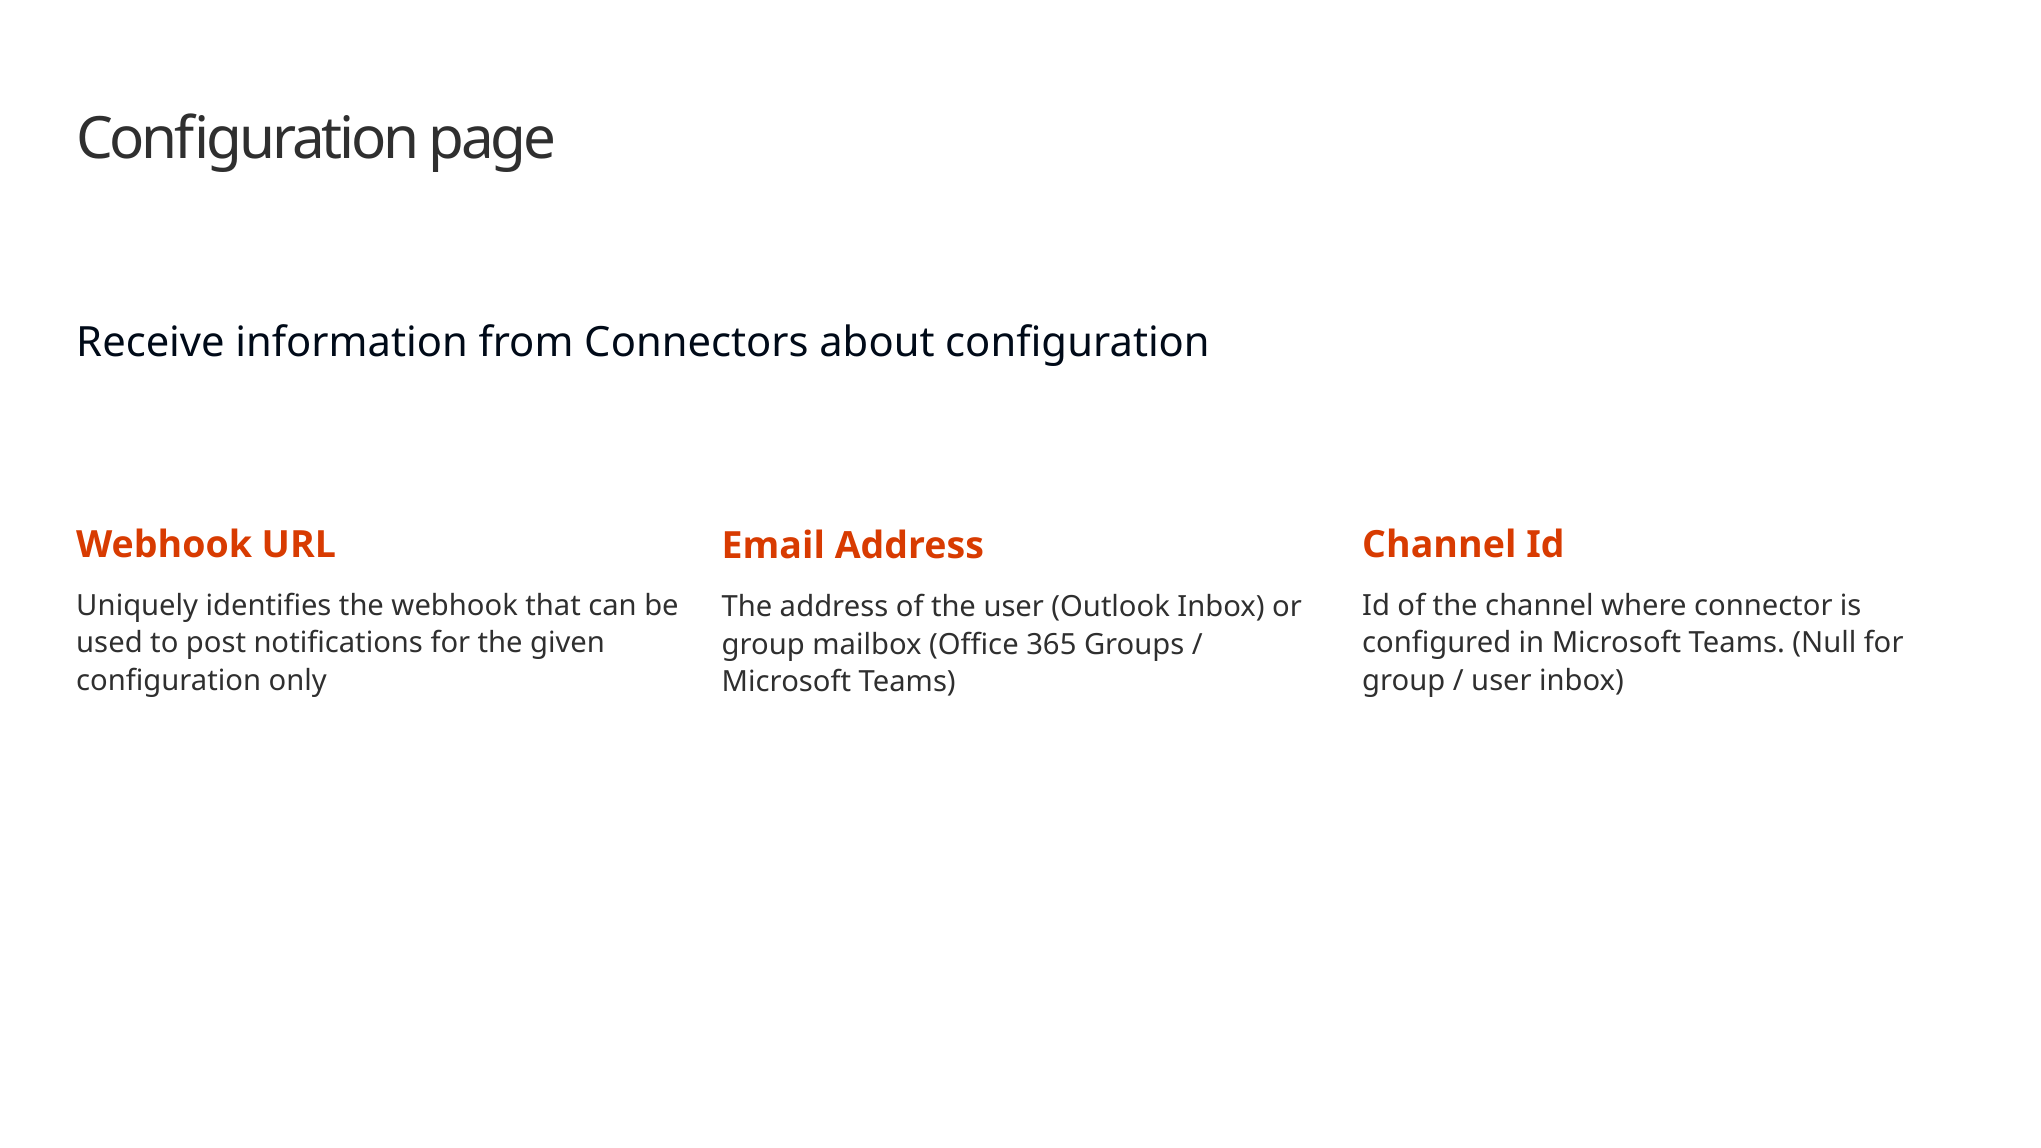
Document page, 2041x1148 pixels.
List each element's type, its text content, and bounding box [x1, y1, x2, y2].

list Channel Id Id of the channel where connector is configured in Microsoft Teams. (Null for group / user inbox) [1362, 527, 1969, 698]
list Webhook URL Uniquely identifies the webhook that can be used to post notifications for the given configuration only [76, 527, 682, 755]
list Receive information from Connectors about configuration [76, 314, 1324, 467]
title Configuration page [76, 103, 1969, 172]
list Email Address The address of the user (Outlook Inbox) or group mailbox (Office 365 Groups / Microsoft Teams) [721, 528, 1324, 700]
